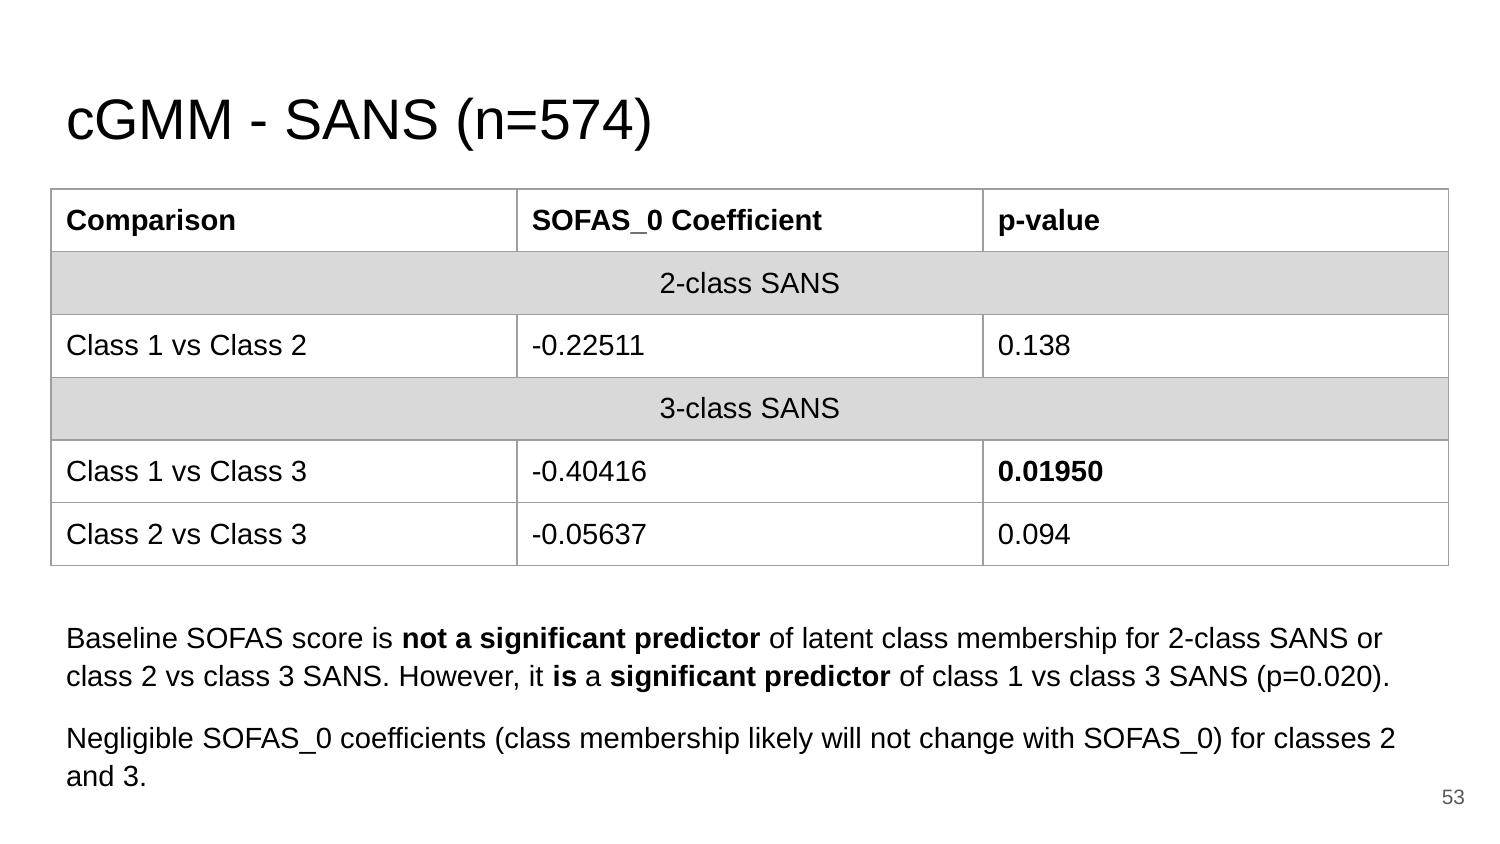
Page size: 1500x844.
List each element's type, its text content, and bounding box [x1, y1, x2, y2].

table_cell 3-class SANS [52, 378, 1448, 439]
list Baseline SOFAS score is not a significant predictor of latent class membership for 2-class SANS or class 2 vs class 3 SANS. However, it is a significant predictor of class 1 vs class 3 SANS (p=0.020). Negligible SOFAS_0 coefficients (class membership likely will not change with SOFAS_0) for classes 2 and 3. [51, 602, 1449, 819]
table_cell Class 2 vs Class 3 [52, 503, 516, 565]
table_cell -0.22511 [518, 315, 982, 377]
table_cell Class 1 vs Class 2 [52, 315, 516, 377]
table_cell 0.094 [984, 503, 1448, 565]
table_cell 0.138 [984, 315, 1448, 377]
title cGMM - SANS (n=574) [51, 72, 1449, 167]
table_cell -0.40416 [518, 441, 982, 502]
table_cell 2-class SANS [52, 252, 1448, 314]
table_header p-value [984, 190, 1448, 251]
table_header SOFAS_0 Coefficient [518, 190, 982, 251]
table_cell -0.05637 [518, 503, 982, 565]
table_cell Class 1 vs Class 3 [52, 441, 516, 502]
slide_number ‹#› [1389, 764, 1480, 830]
table_cell 0.01950 [984, 441, 1448, 502]
table_header Comparison [52, 190, 516, 251]
